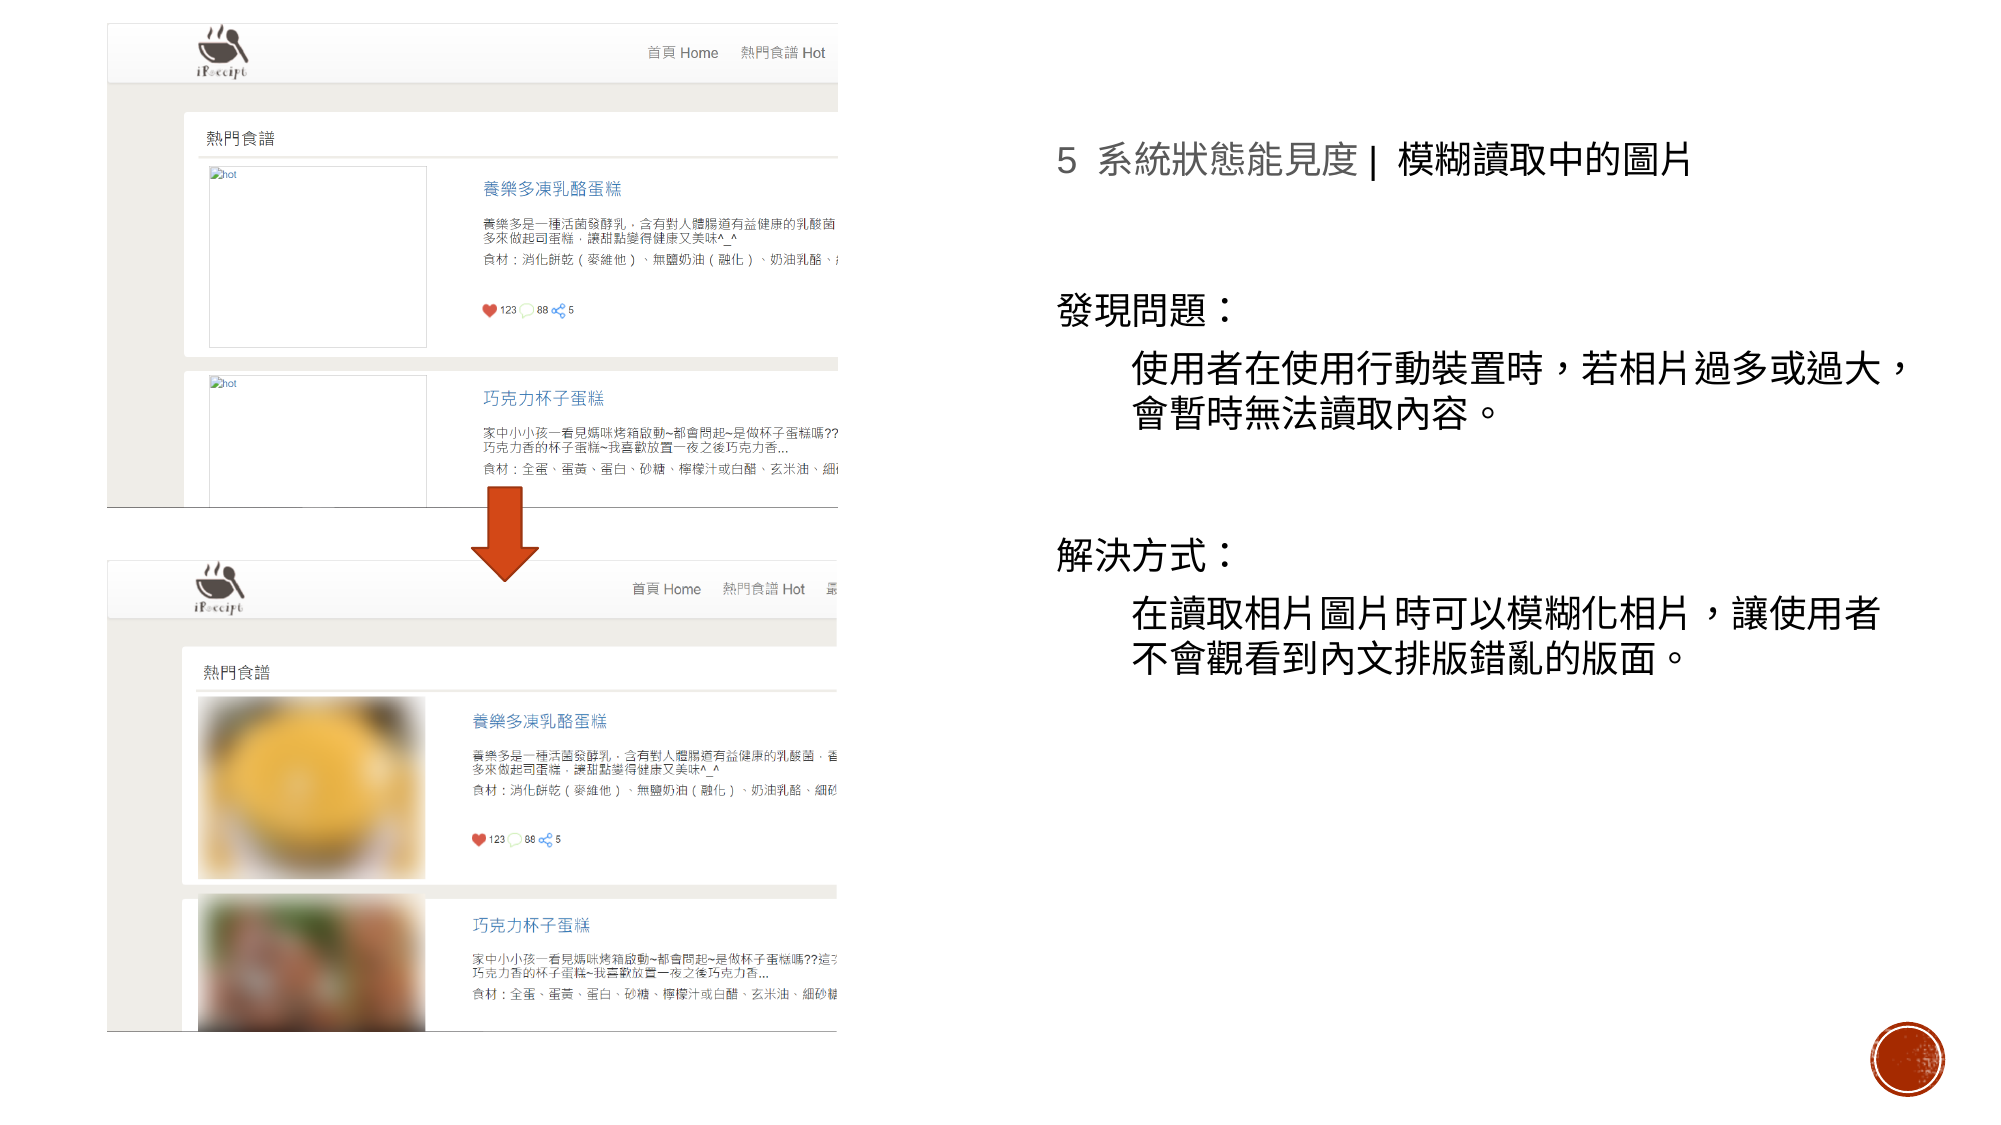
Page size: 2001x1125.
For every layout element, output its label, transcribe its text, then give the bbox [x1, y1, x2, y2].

text_box 5 系統狀態能見度| 模糊讀取中的圖片 [1041, 128, 1770, 189]
picture [107, 23, 838, 508]
text_box 解決方式： 在讀取相片圖片時可以模糊化相片，讓使用者不會觀看到內文排版錯亂的版面。 [1041, 524, 1903, 687]
text_box 發現問題： 使用者在使用行動裝置時，若相片過多或過大，會暫時無法讀取內容。 [1041, 279, 1903, 443]
picture [107, 560, 837, 1032]
text_box [470, 509, 540, 560]
